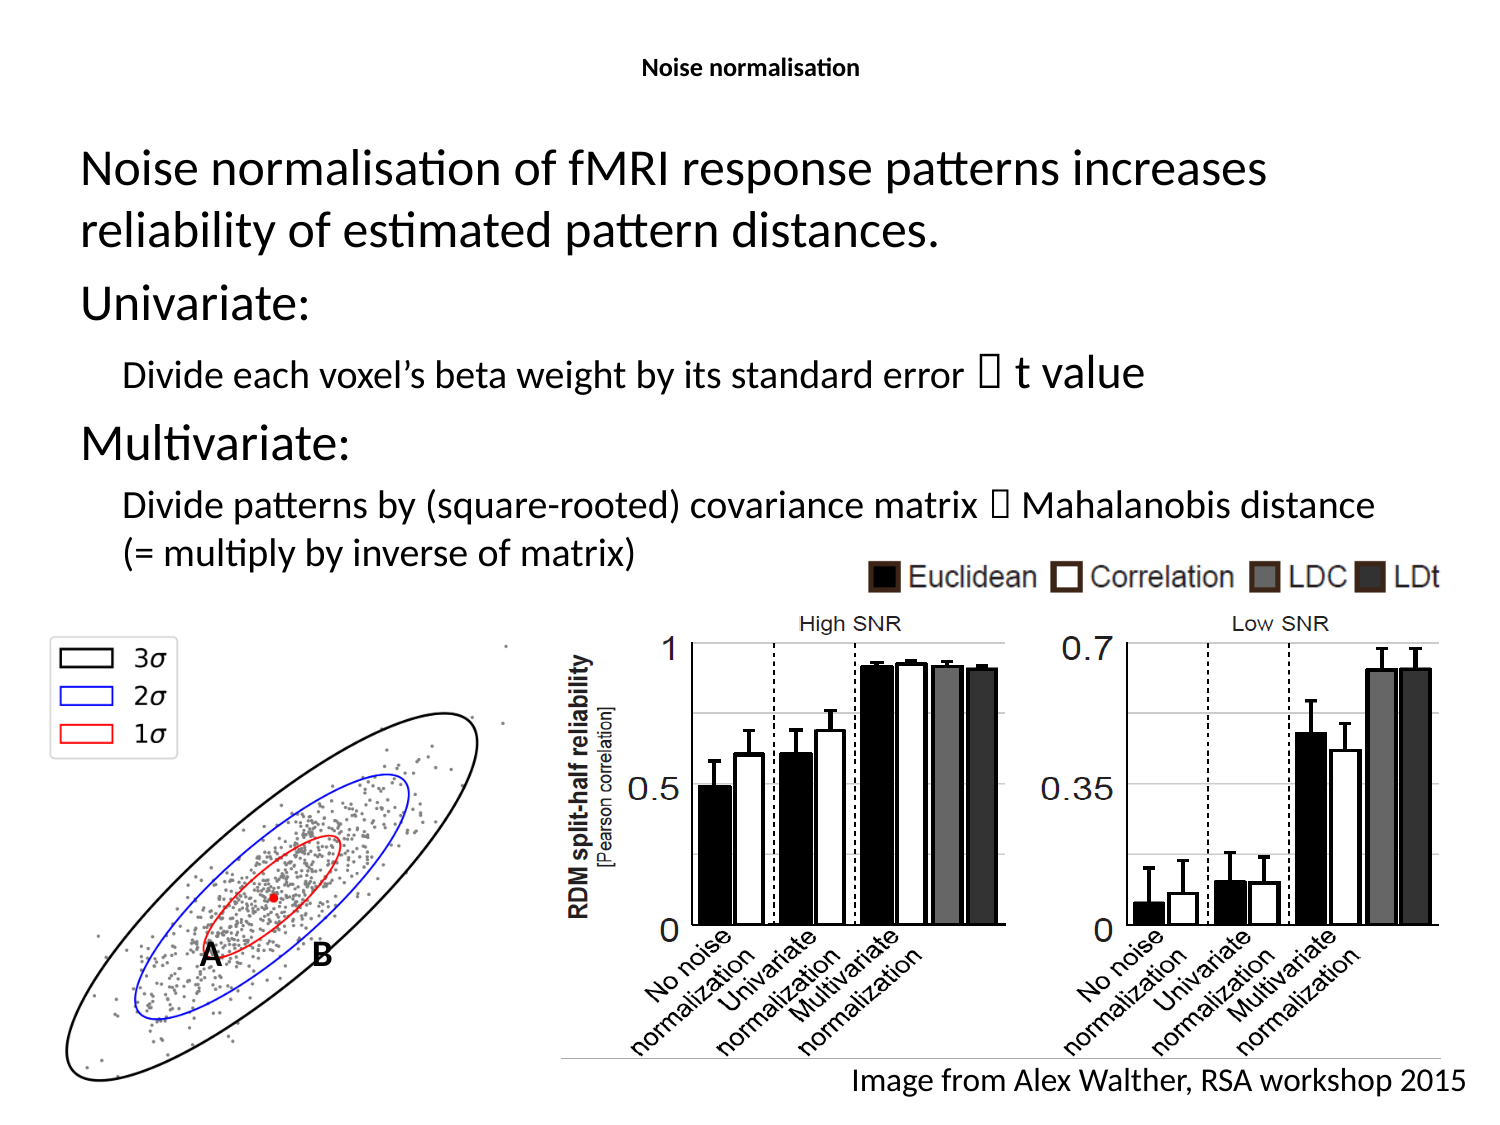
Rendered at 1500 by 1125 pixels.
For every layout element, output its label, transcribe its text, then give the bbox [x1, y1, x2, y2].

list Noise normalisation of fMRI response patterns increases reliability of estimated pattern distances. Univariate: Divide each voxel’s beta weight by its standard error  t value Multivariate: Divide patterns by (square-rooted) covariance matrix  Mahalanobis distance (= multiply by inverse of matrix) [64, 125, 1473, 587]
title Noise normalisation [29, 42, 1473, 90]
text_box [40, 628, 520, 1104]
text_box Image from Alex Walther, RSA workshop 2015 [744, 1050, 1483, 1105]
picture [560, 613, 1441, 1059]
picture [862, 552, 1448, 599]
